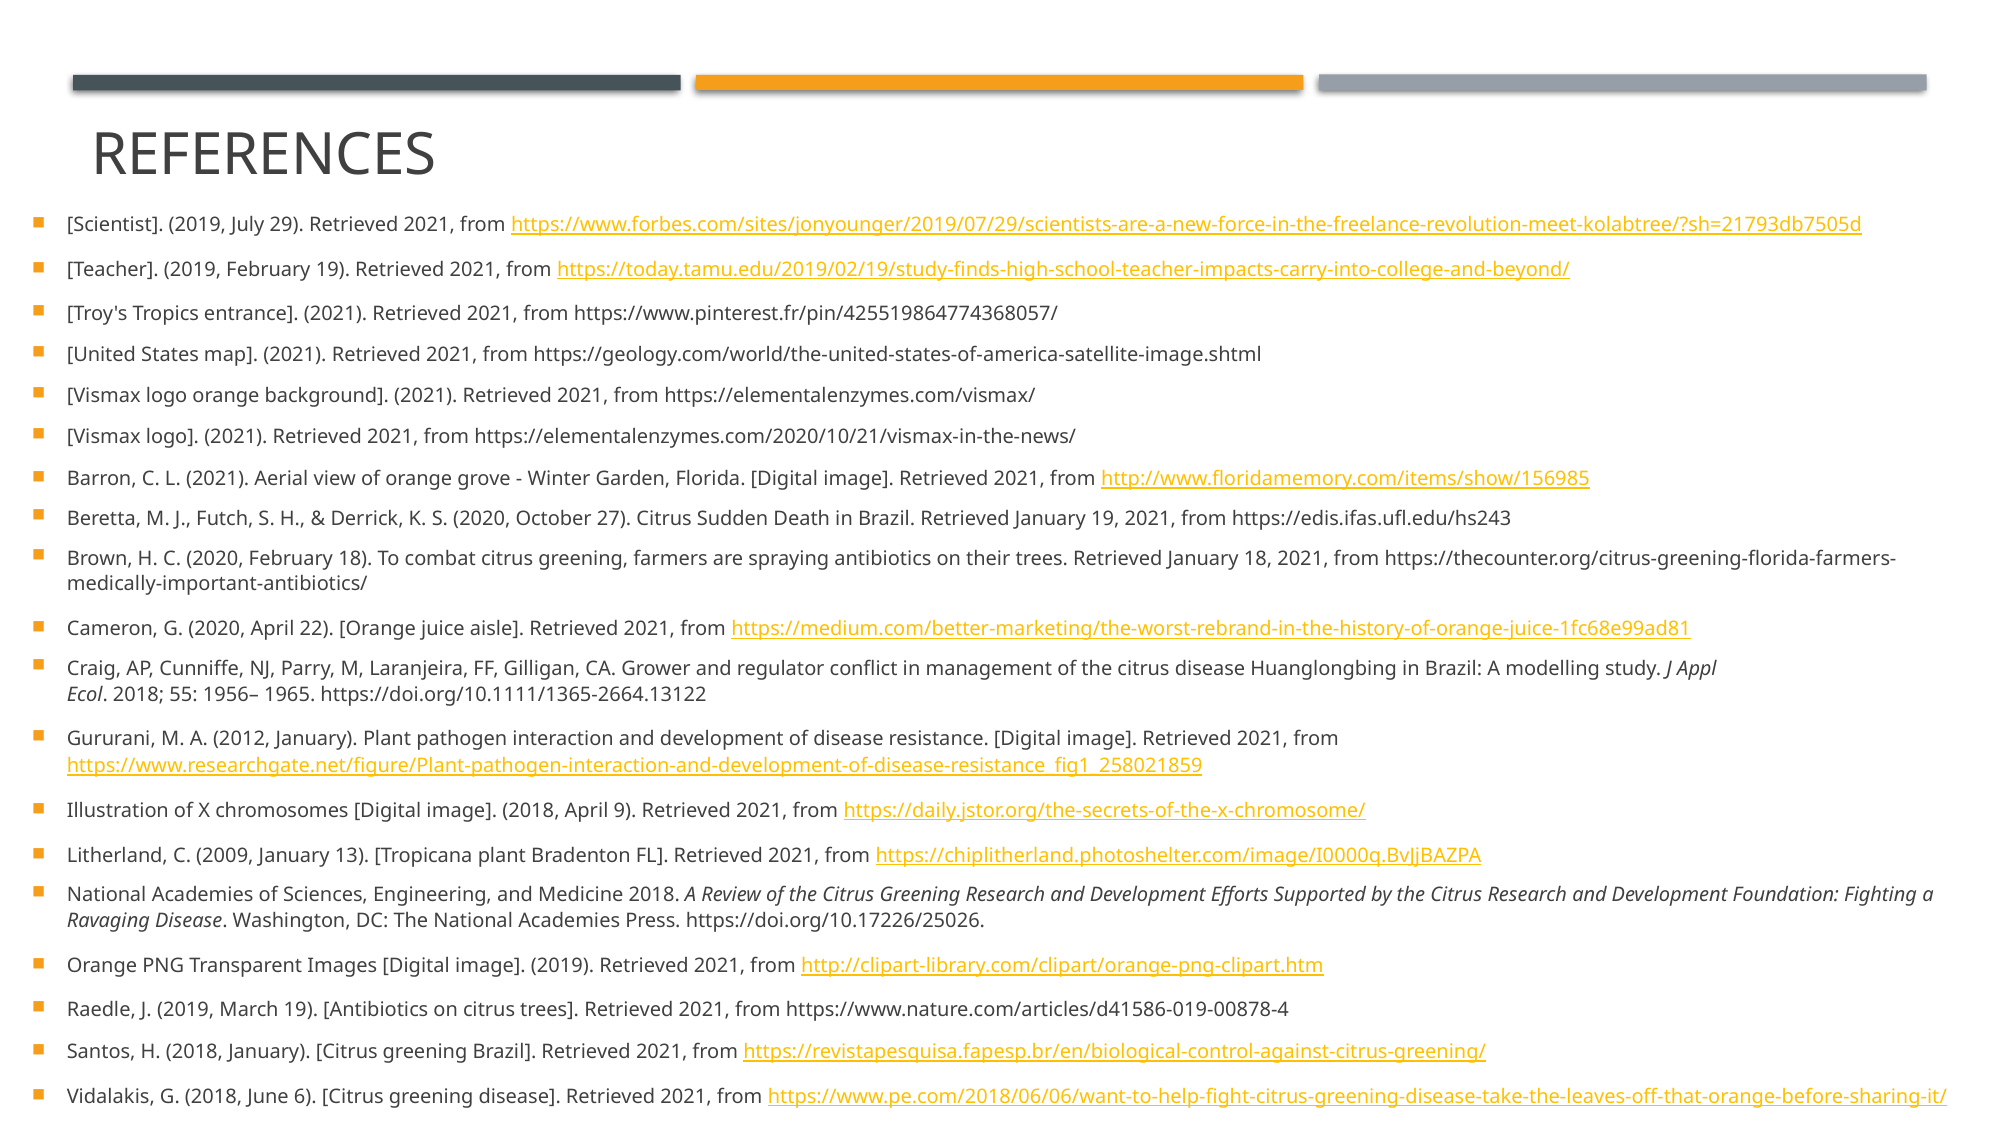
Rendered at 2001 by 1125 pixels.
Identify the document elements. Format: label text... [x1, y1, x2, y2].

title References [76, 90, 1886, 194]
list [Scientist]. (2019, July 29). Retrieved 2021, from https://www.forbes.com/sites/jonyounger/2019/07/29/scientists-are-a-new-force-in-the-freelance-revolution-meet-kolabtree/?sh=21793db7505d [Teacher]. (2019, February 19). Retrieved 2021, from https://today.tamu.edu/2019/02/19/study-finds-high-school-teacher-impacts-carry-into-college-and-beyond/ [Troy's Tropics entrance]. (2021). Retrieved 2021, from https://www.pinterest.fr/pin/425519864774368057/ [United States map]. (2021). Retrieved 2021, from https://geology.com/world/the-united-states-of-america-satellite-image.shtml [Vismax logo orange background]. (2021). Retrieved 2021, from https://elementalenzymes.com/vismax/ [Vismax logo]. (2021). Retrieved 2021, from https://elementalenzymes.com/2020/10/21/vismax-in-the-news/ Barron, C. L. (2021). Aerial view of orange grove - Winter Garden, Florida. [Digital image]. Retrieved 2021, from http://www.floridamemory.com/items/show/156985 Beretta, M. J., Futch, S. H., & Derrick, K. S. (2020, October 27). Citrus Sudden Death in Brazil. Retrieved January 19, 2021, from https://edis.ifas.ufl.edu/hs243 Brown, H. C. (2020, February 18). To combat citrus greening, farmers are spraying antibiotics on their trees. Retrieved January 18, 2021, from https://thecounter.org/citrus-greening-florida-farmers-medically-important-antibiotics/ Cameron, G. (2020, April 22). [Orange juice aisle]. Retrieved 2021, from https://medium.com/better-marketing/the-worst-rebrand-in-the-history-of-orange-juice-1fc68e99ad81 Craig, AP, Cunniffe, NJ, Parry, M, Laranjeira, FF, Gilligan, CA. Grower and regulator conflict in management of the citrus disease Huanglongbing in Brazil: A modelling study. J Appl Ecol. 2018; 55: 1956– 1965. https://doi.org/10.1111/1365-2664.13122 Gururani, M. A. (2012, January). Plant pathogen interaction and development of disease resistance. [Digital image]. Retrieved 2021, from https://www.researchgate.net/figure/Plant-pathogen-interaction-and-development-of-disease-resistance_fig1_258021859 Illustration of X chromosomes [Digital image]. (2018, April 9). Retrieved 2021, from https://daily.jstor.org/the-secrets-of-the-x-chromosome/ Litherland, C. (2009, January 13). [Tropicana plant Bradenton FL]. Retrieved 2021, from https://chiplitherland.photoshelter.com/image/I0000q.BvJjBAZPA National Academies of Sciences, Engineering, and Medicine 2018. A Review of the Citrus Greening Research and Development Efforts Supported by the Citrus Research and Development Foundation: Fighting a Ravaging Disease. Washington, DC: The National Academies Press. https://doi.org/10.17226/25026. Orange PNG Transparent Images [Digital image]. (2019). Retrieved 2021, from http://clipart-library.com/clipart/orange-png-clipart.htm Raedle, J. (2019, March 19). [Antibiotics on citrus trees]. Retrieved 2021, from https://www.nature.com/articles/d41586-019-00878-4 Santos, H. (2018, January). [Citrus greening Brazil]. Retrieved 2021, from https://revistapesquisa.fapesp.br/en/biological-control-against-citrus-greening/ Vidalakis, G. (2018, June 6). [Citrus greening disease]. Retrieved 2021, from https://www.pe.com/2018/06/06/want-to-help-fight-citrus-greening-disease-take-the-leaves-off-that-orange-before-sharing-it/ [16, 194, 1984, 1125]
